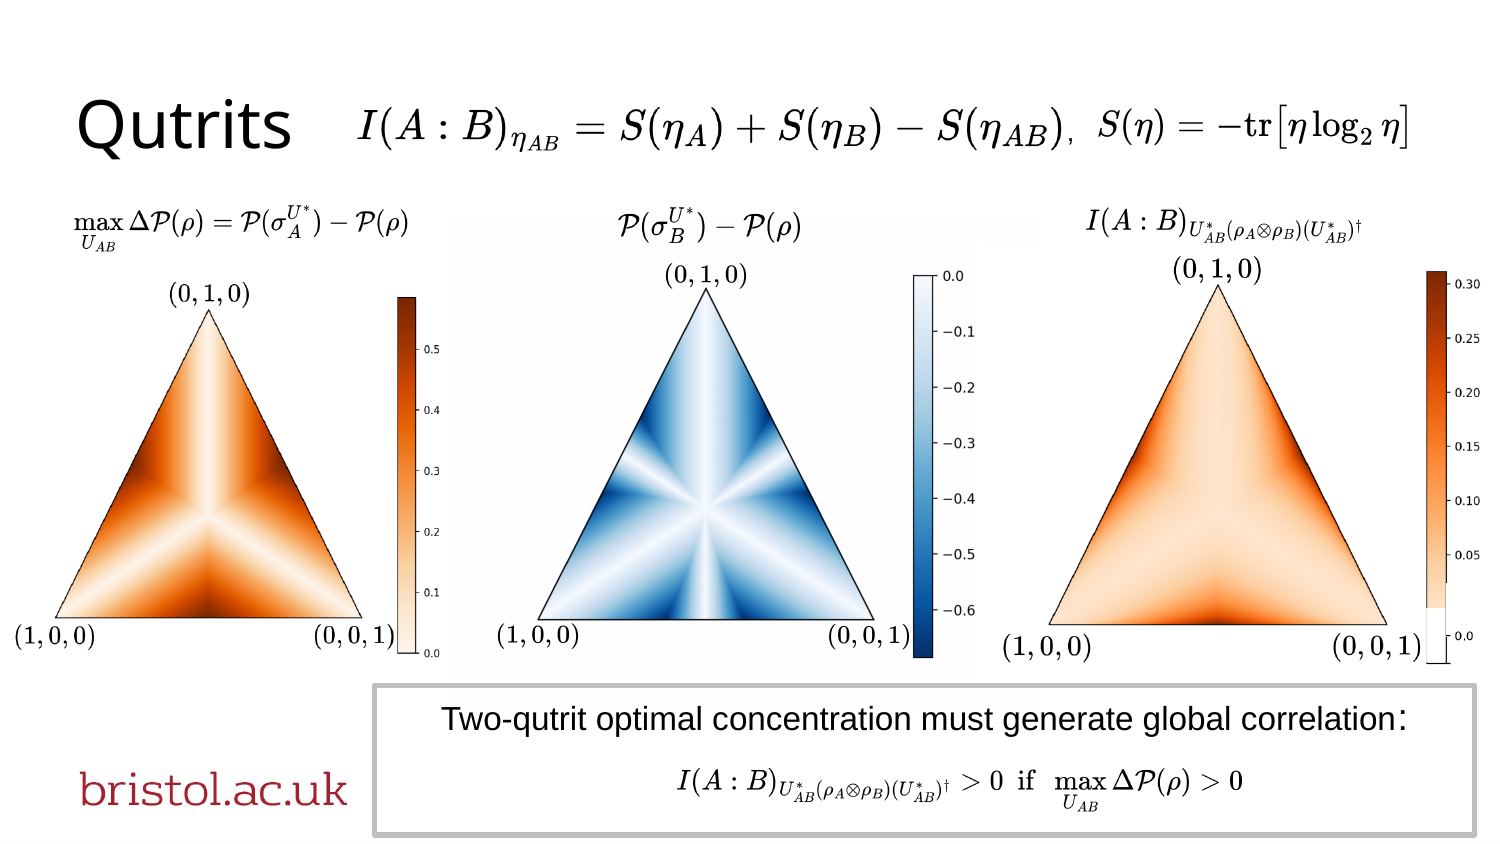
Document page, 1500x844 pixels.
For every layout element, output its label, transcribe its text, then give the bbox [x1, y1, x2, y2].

text_box , [1052, 107, 1107, 155]
text_box Two-qutrit optimal concentration must generate global correlation: [374, 685, 1475, 836]
picture [0, 0, 1500, 844]
title Qutrits [60, 44, 1440, 208]
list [7, 260, 448, 668]
